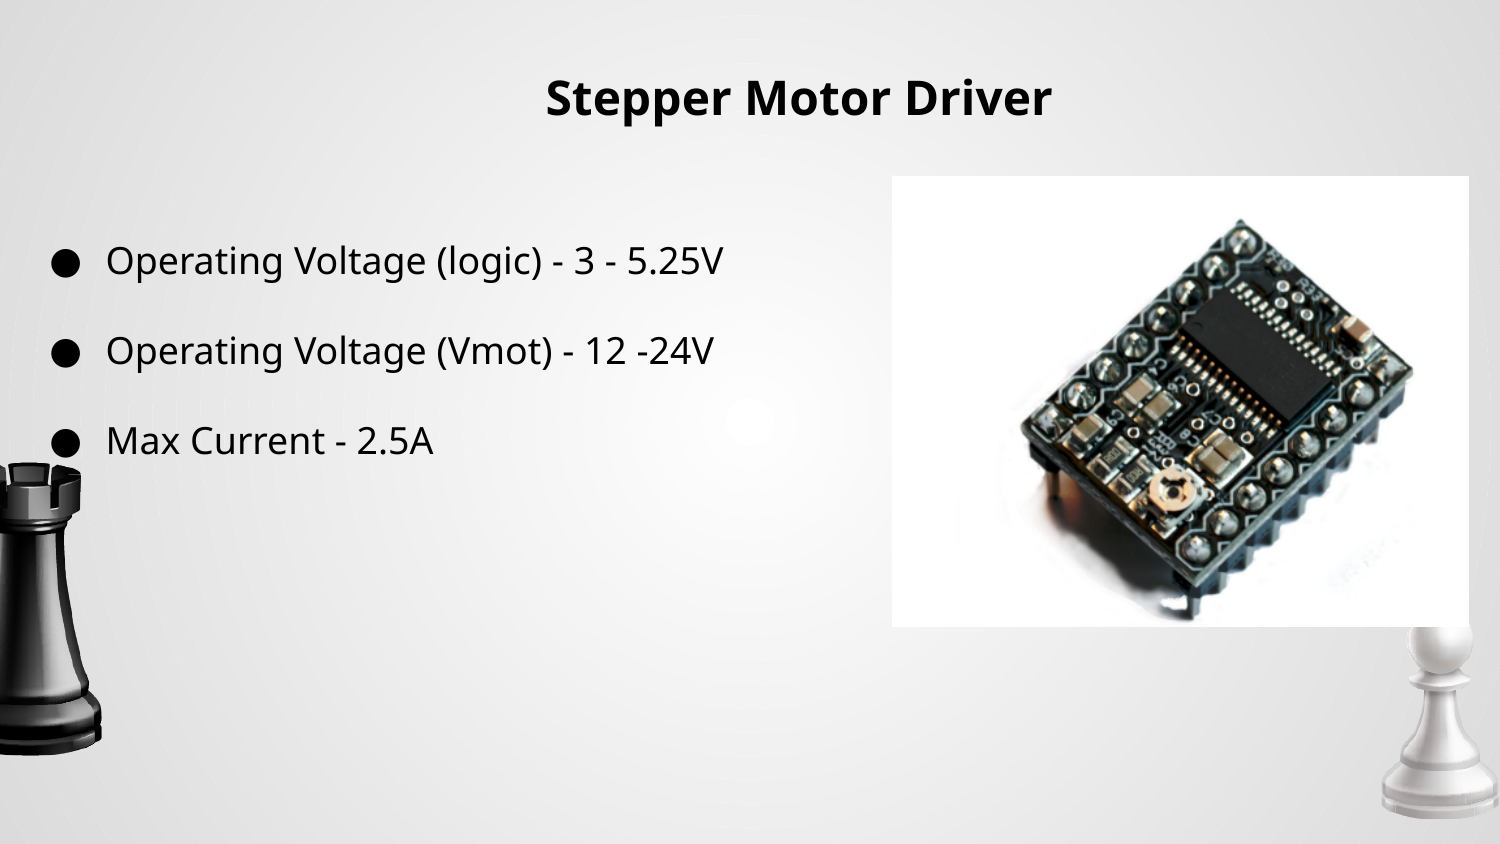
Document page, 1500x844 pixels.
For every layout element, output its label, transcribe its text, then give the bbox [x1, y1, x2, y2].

picture [0, 430, 117, 756]
text_box Stepper Motor Driver [123, 52, 1326, 176]
picture [892, 176, 1500, 820]
text_box Operating Voltage (logic) - 3 - 5.25V Operating Voltage (Vmot) - 12 -24V Max Current - 2.5A [15, 176, 891, 522]
